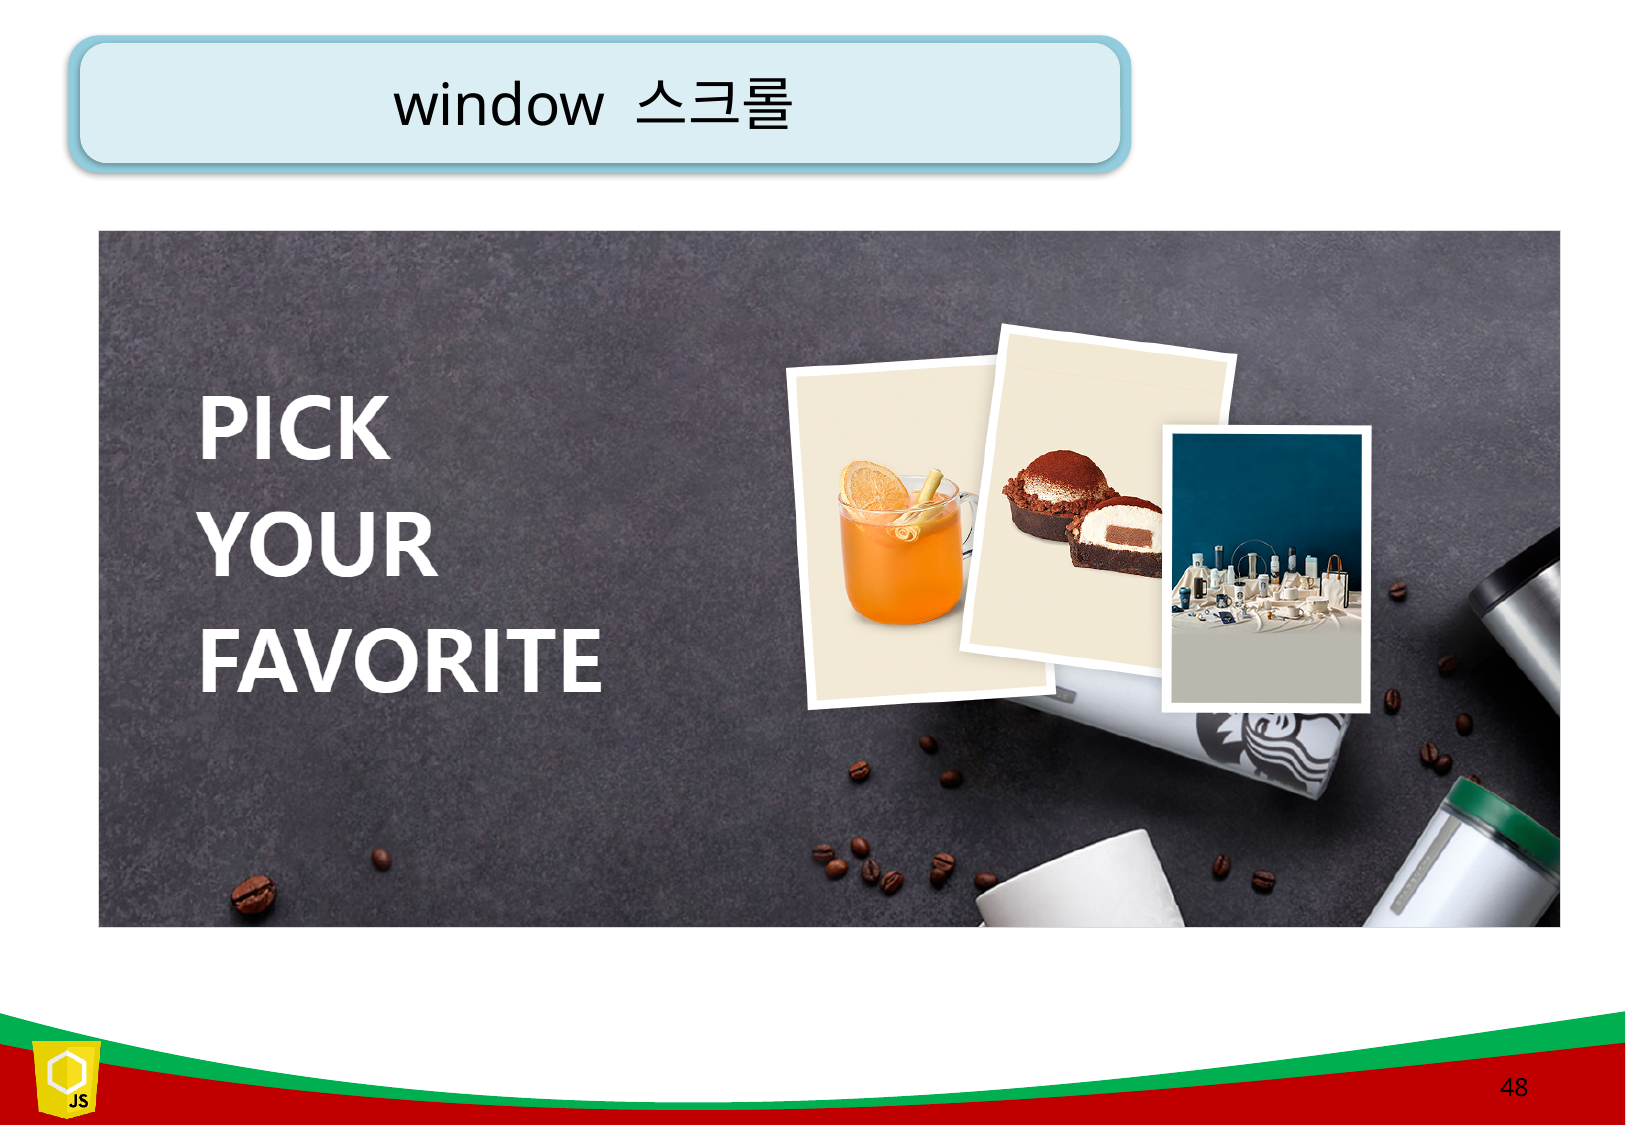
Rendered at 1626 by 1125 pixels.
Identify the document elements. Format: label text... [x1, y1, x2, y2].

slide_number 48 [1452, 1058, 1544, 1119]
picture [97, 230, 1561, 928]
picture [32, 1041, 101, 1119]
title window 스크롤 [68, 32, 1121, 173]
